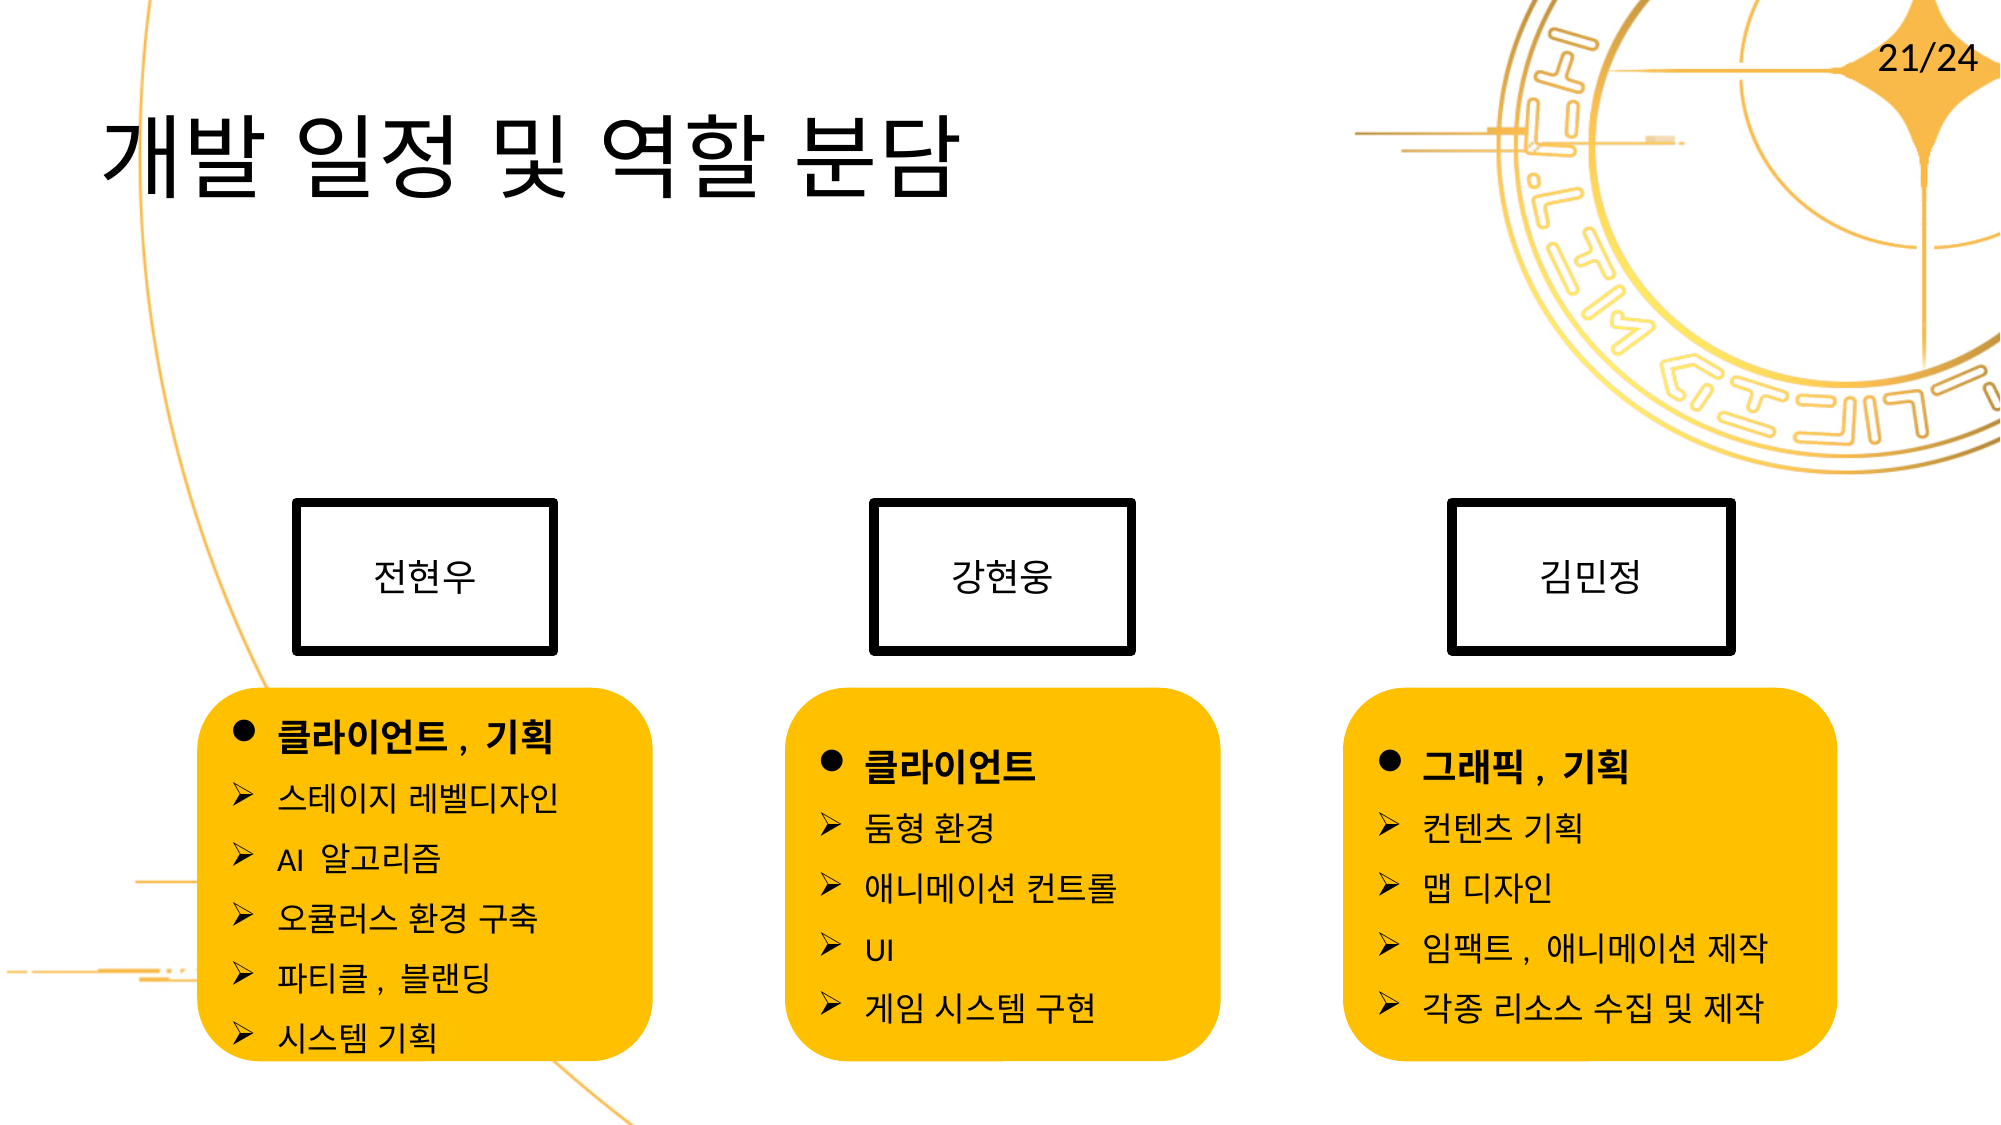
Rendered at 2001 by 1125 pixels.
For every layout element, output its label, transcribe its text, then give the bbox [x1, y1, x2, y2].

text_box 그래픽, 기획 컨텐츠 기획 맵 디자인 임팩트, 애니메이션 제작 각종 리소스 수집 및 제작 [1340, 685, 1840, 1064]
text_box 21/24 [1862, 22, 1994, 88]
text_box 강현웅 [872, 500, 1134, 653]
text_box 클라이언트 둠형 환경 애니메이션 컨트롤 UI 게임 시스템 구현 [782, 685, 1223, 1064]
text_box 클라이언트, 기획 스테이지 레벨디자인 AI 알고리즘 오큘러스 환경 구축 파티클, 블랜딩 시스템 기획 [195, 685, 655, 1064]
title 개발 일정 및 역할 분담 [84, 52, 1810, 271]
text_box 전현우 [294, 500, 556, 653]
text_box 김민정 [1450, 500, 1733, 653]
picture [0, 0, 2001, 1125]
